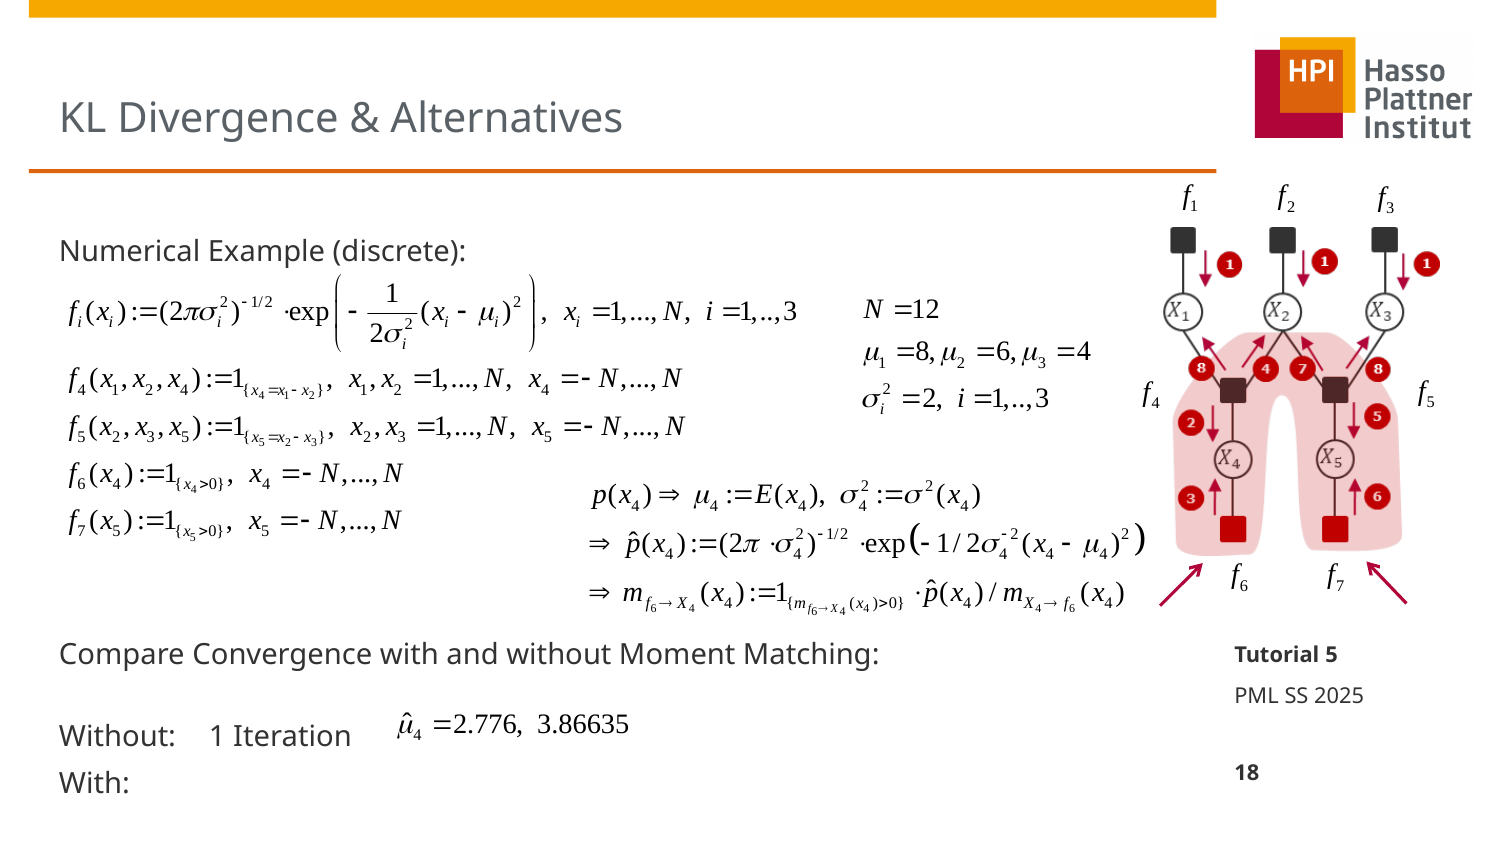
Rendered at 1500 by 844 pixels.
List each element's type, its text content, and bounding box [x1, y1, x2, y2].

slide_number PML SS 2025 [1216, 681, 1471, 758]
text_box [58, 267, 802, 548]
list Numerical Example (discrete): Compare Convergence with and without Moment Matching: Without: 1 Iteration With: [58, 554, 1187, 788]
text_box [584, 472, 1149, 623]
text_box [1132, 372, 1154, 416]
footer Tutorial 5 [1216, 584, 1471, 670]
list Numerical Example (discrete): Compare Convergence with and without Moment Matching: Without: 1 Iteration With: [58, 203, 1169, 476]
picture [1159, 227, 1440, 556]
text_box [1367, 178, 1399, 221]
picture [1252, 33, 1477, 142]
title KL Divergence & Alternatives [58, 17, 1187, 170]
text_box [1267, 176, 1302, 220]
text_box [857, 292, 1096, 423]
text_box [1366, 561, 1407, 604]
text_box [391, 705, 634, 748]
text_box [1159, 562, 1204, 606]
slide_number 18 [1216, 758, 1471, 788]
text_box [1172, 176, 1202, 219]
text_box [1221, 563, 1253, 599]
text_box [1317, 563, 1351, 599]
